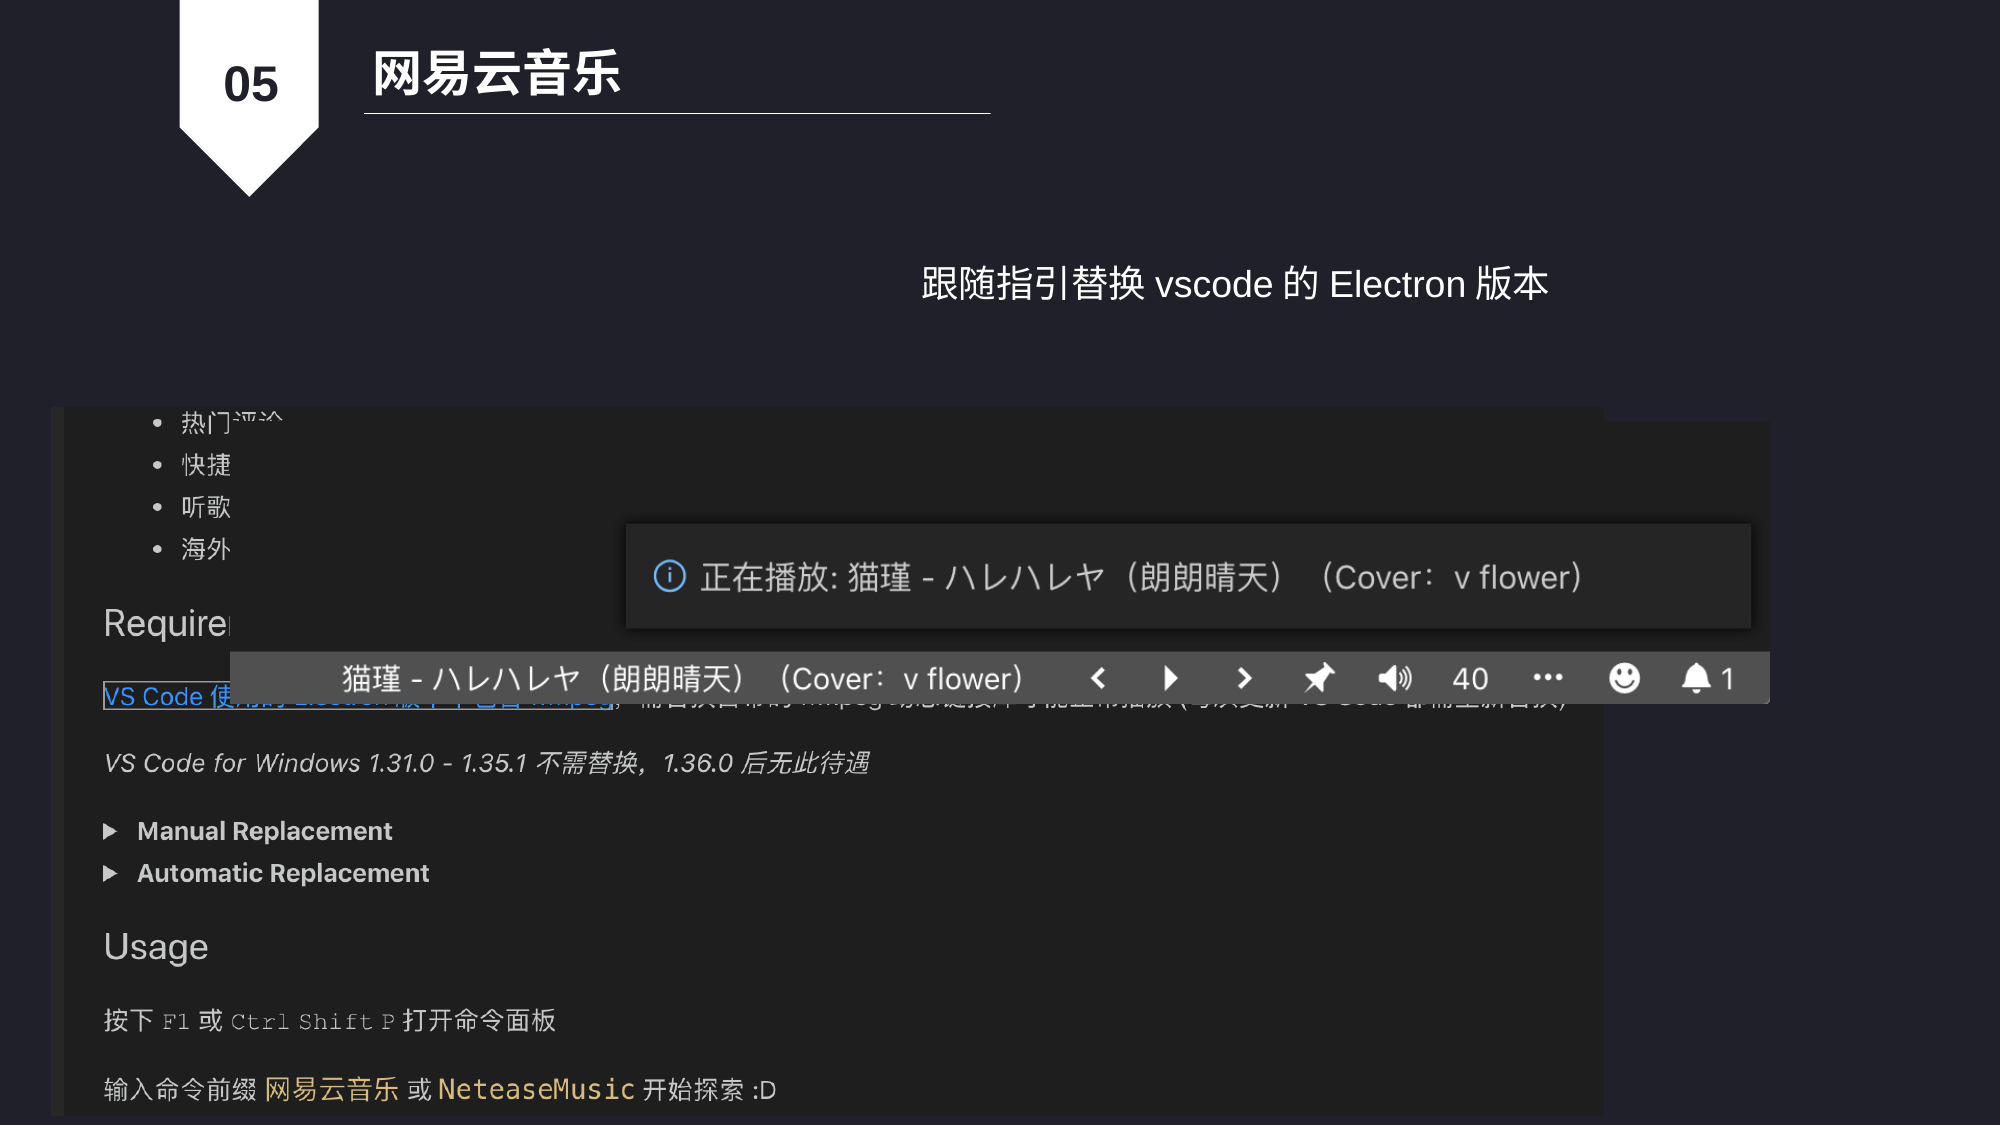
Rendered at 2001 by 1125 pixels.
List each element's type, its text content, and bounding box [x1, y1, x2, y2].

picture [51, 407, 1770, 1116]
list 05 [208, 50, 309, 120]
list 网易云音乐 [358, 40, 984, 104]
text_box 跟随指引替换vscode的Electron版本 [906, 253, 1566, 313]
